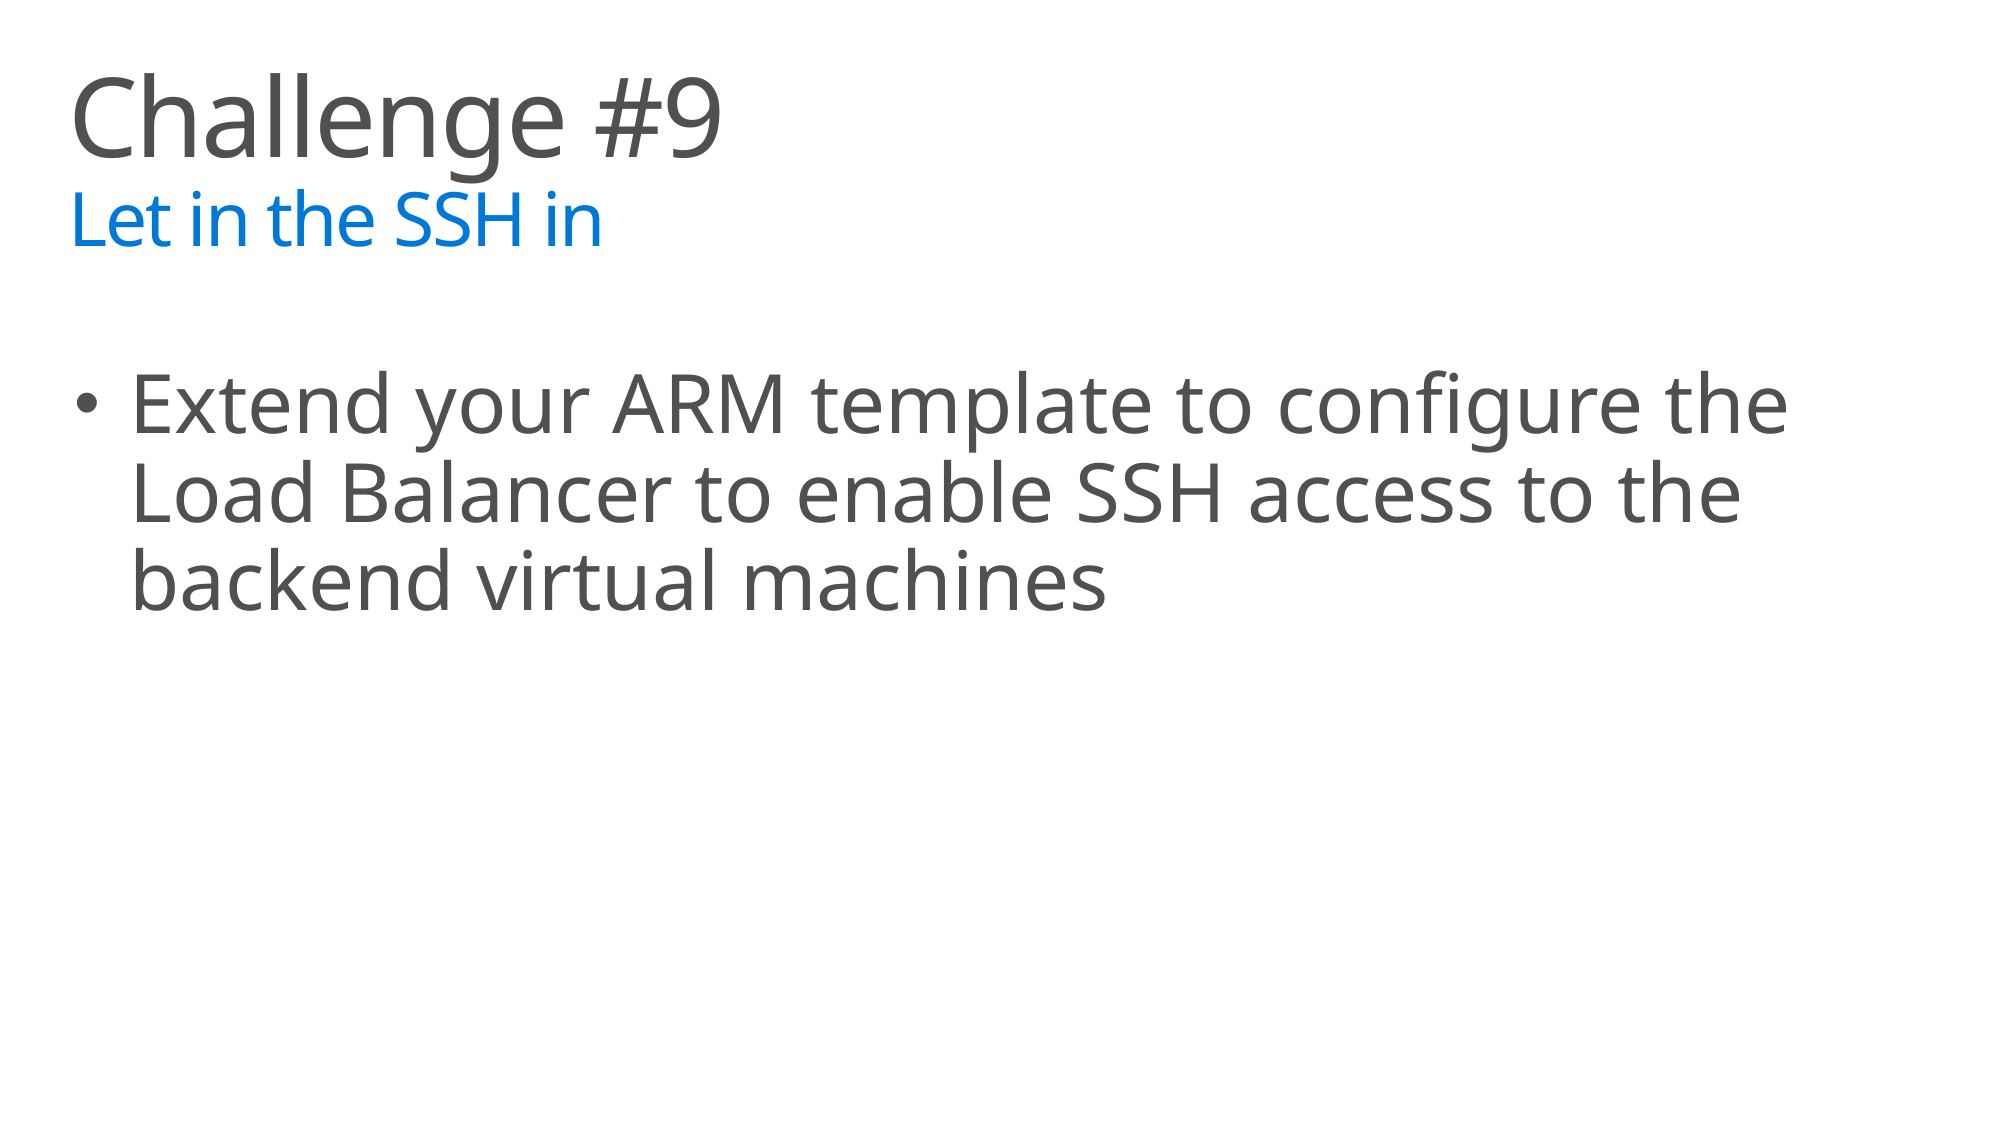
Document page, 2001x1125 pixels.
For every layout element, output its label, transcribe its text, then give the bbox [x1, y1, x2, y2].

list Extend your ARM template to configure the Load Balancer to enable SSH access to the backend virtual machines [44, 339, 1956, 656]
title Challenge #9 Let in the SSH in [44, 47, 1957, 196]
